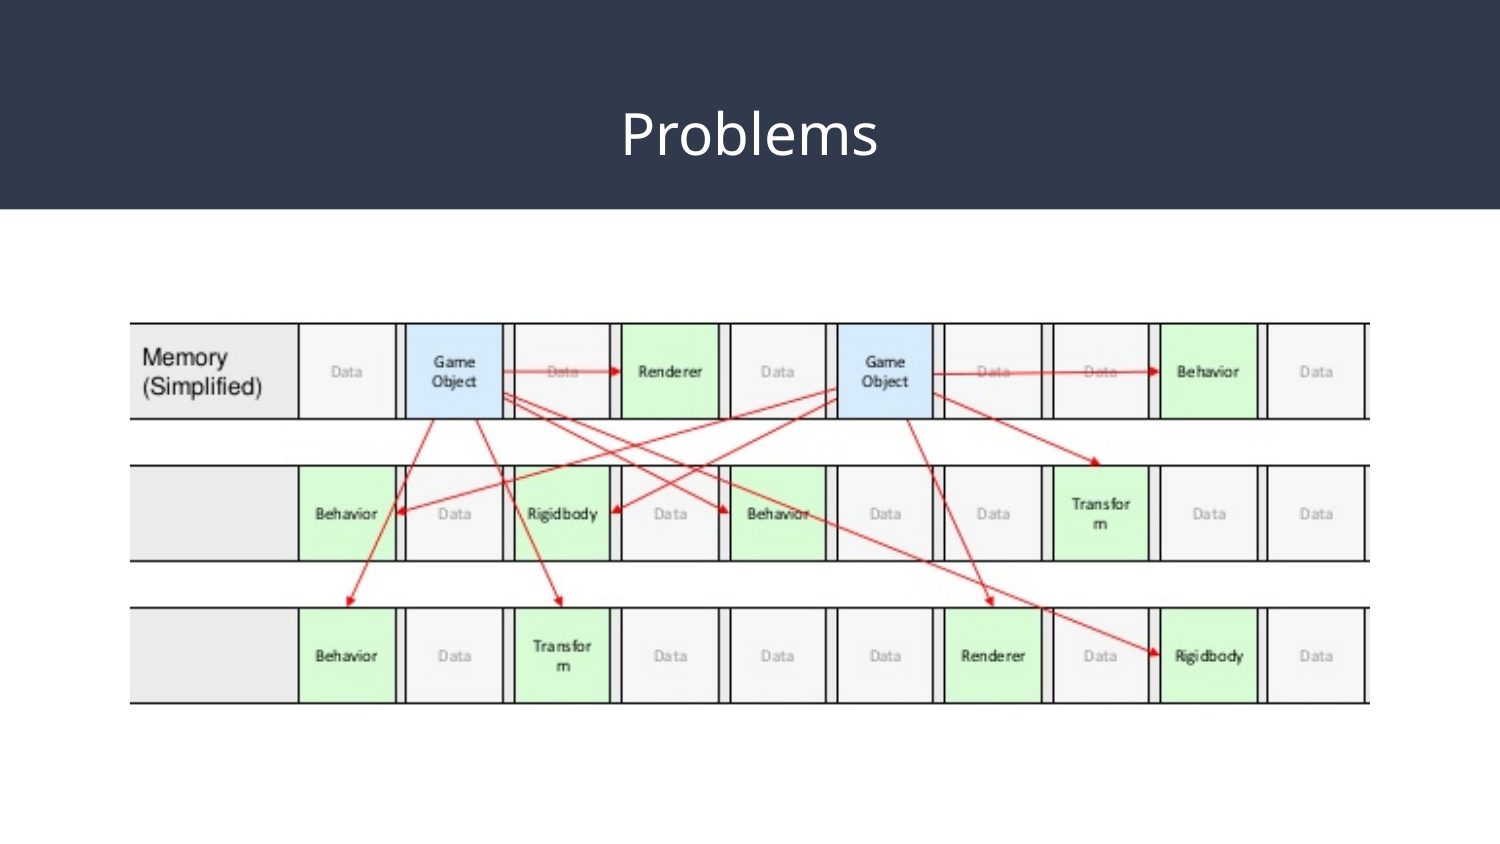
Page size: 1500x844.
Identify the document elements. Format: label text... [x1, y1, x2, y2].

title Problems [51, 82, 1449, 185]
picture [129, 314, 1371, 709]
